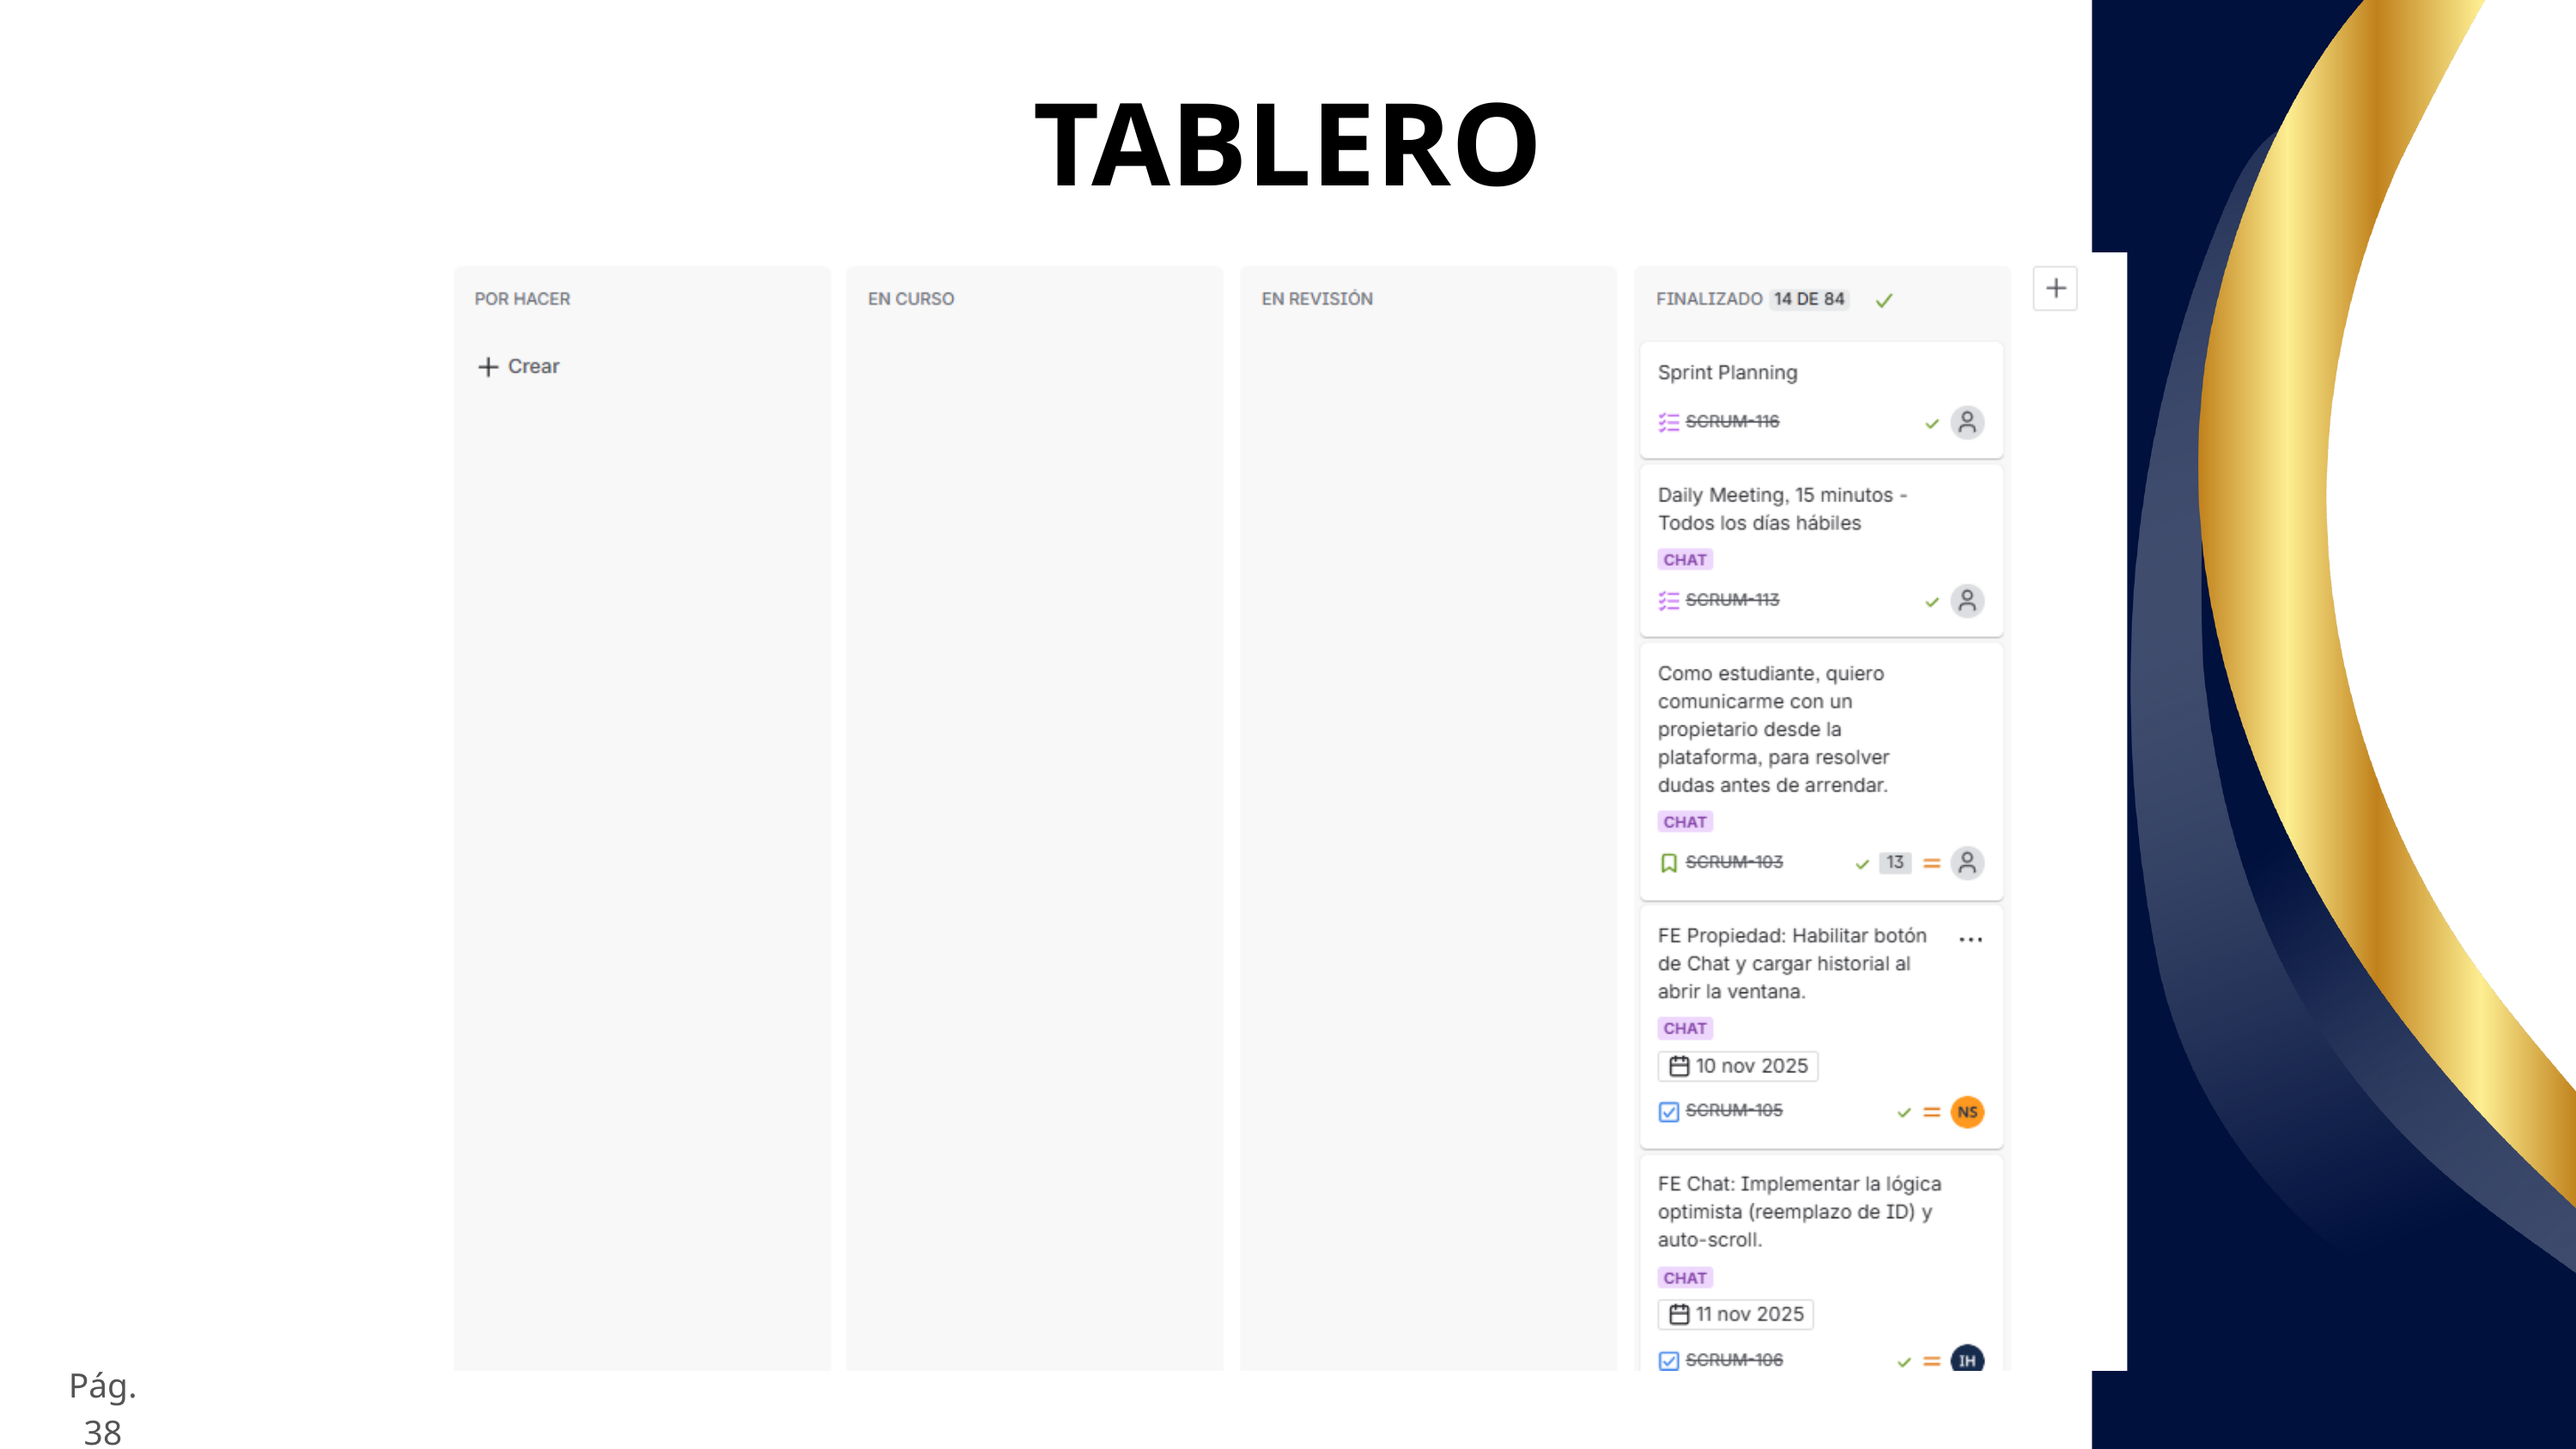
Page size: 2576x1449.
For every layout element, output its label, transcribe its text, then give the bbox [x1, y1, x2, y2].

text_box TABLERO KANBAN [841, 54, 1735, 252]
text_box [448, 252, 2128, 1372]
text_box [2092, 0, 2576, 1449]
text_box Pág. 38 [46, 1358, 160, 1449]
